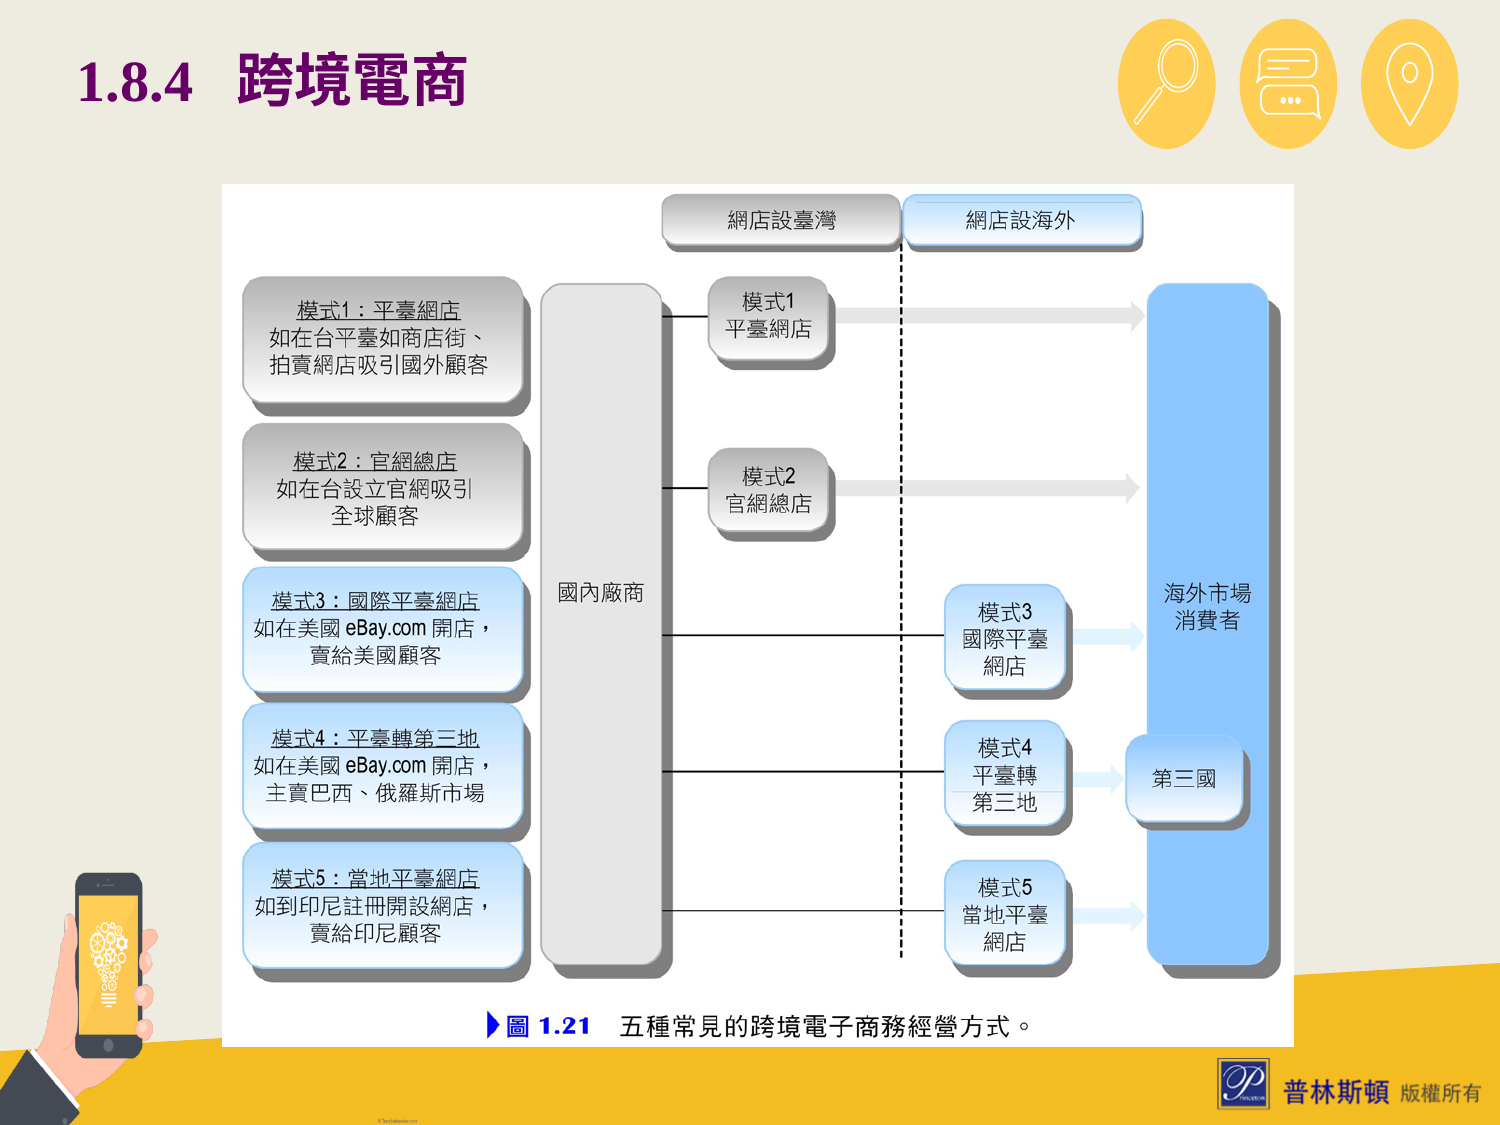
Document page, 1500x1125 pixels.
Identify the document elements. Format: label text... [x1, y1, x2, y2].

title 1.8.4 跨境電商 [76, 19, 1459, 114]
picture [0, 184, 1294, 1125]
picture [1217, 1058, 1500, 1125]
